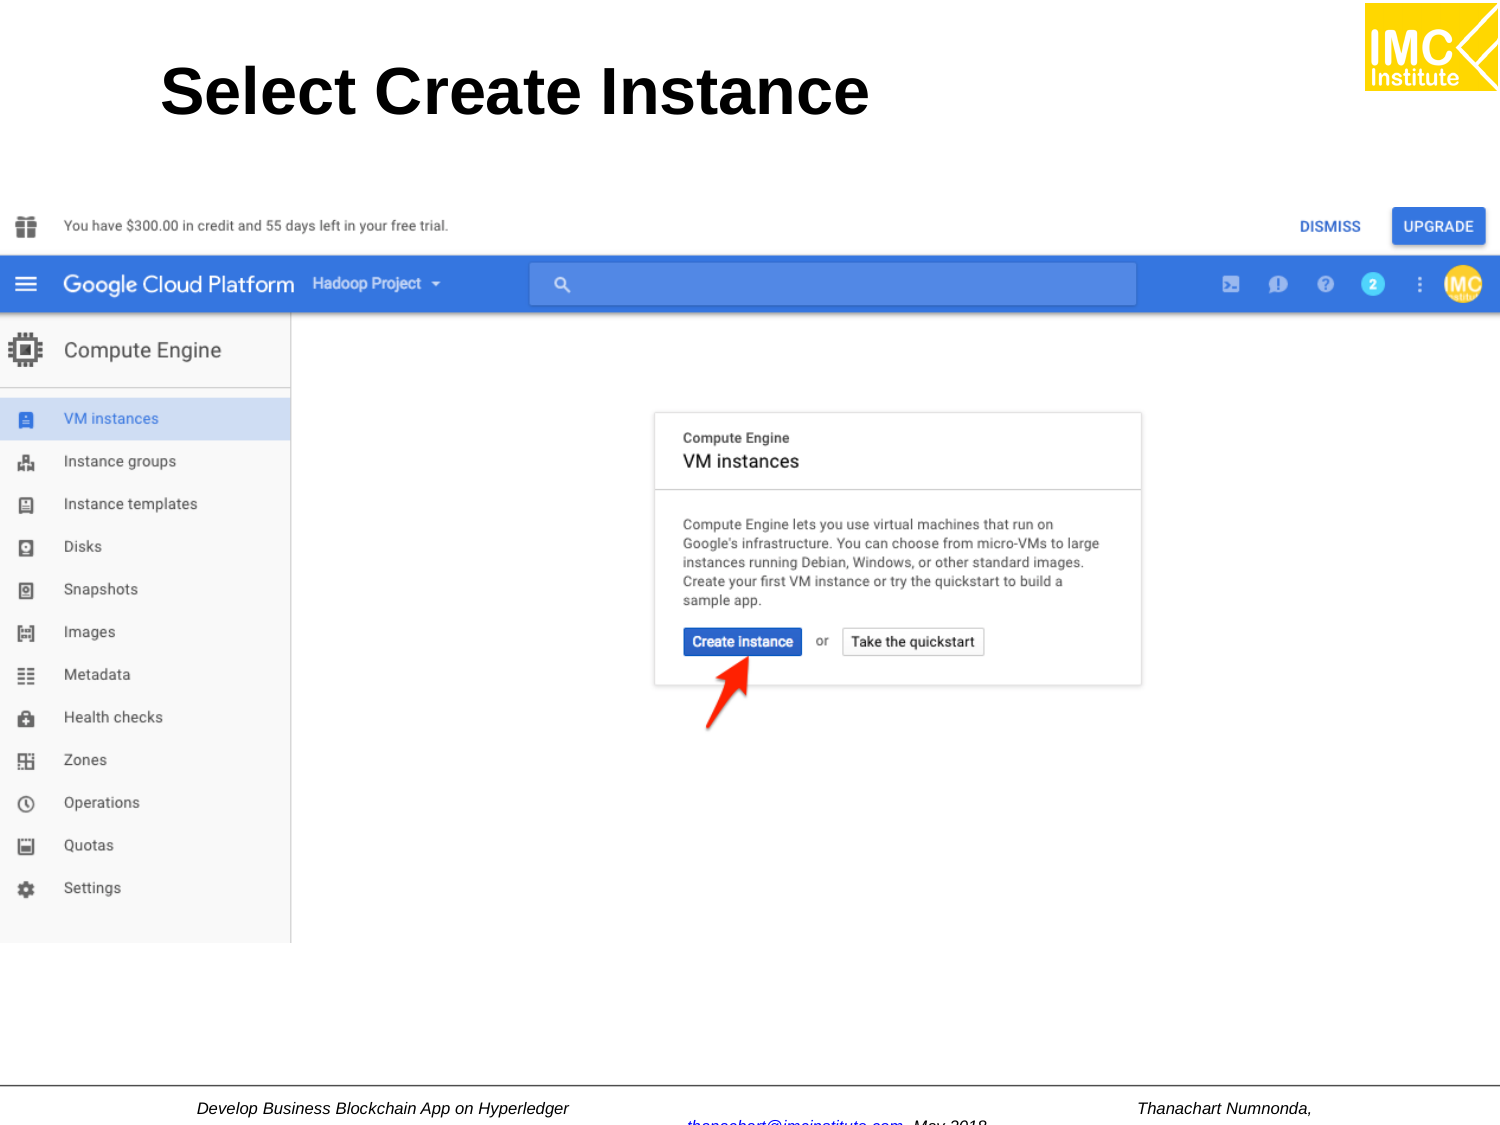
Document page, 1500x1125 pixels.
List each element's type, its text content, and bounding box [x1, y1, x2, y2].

picture [0, 206, 1500, 944]
picture [1365, 3, 1498, 91]
text_box Select Create Instance [145, 49, 1390, 205]
